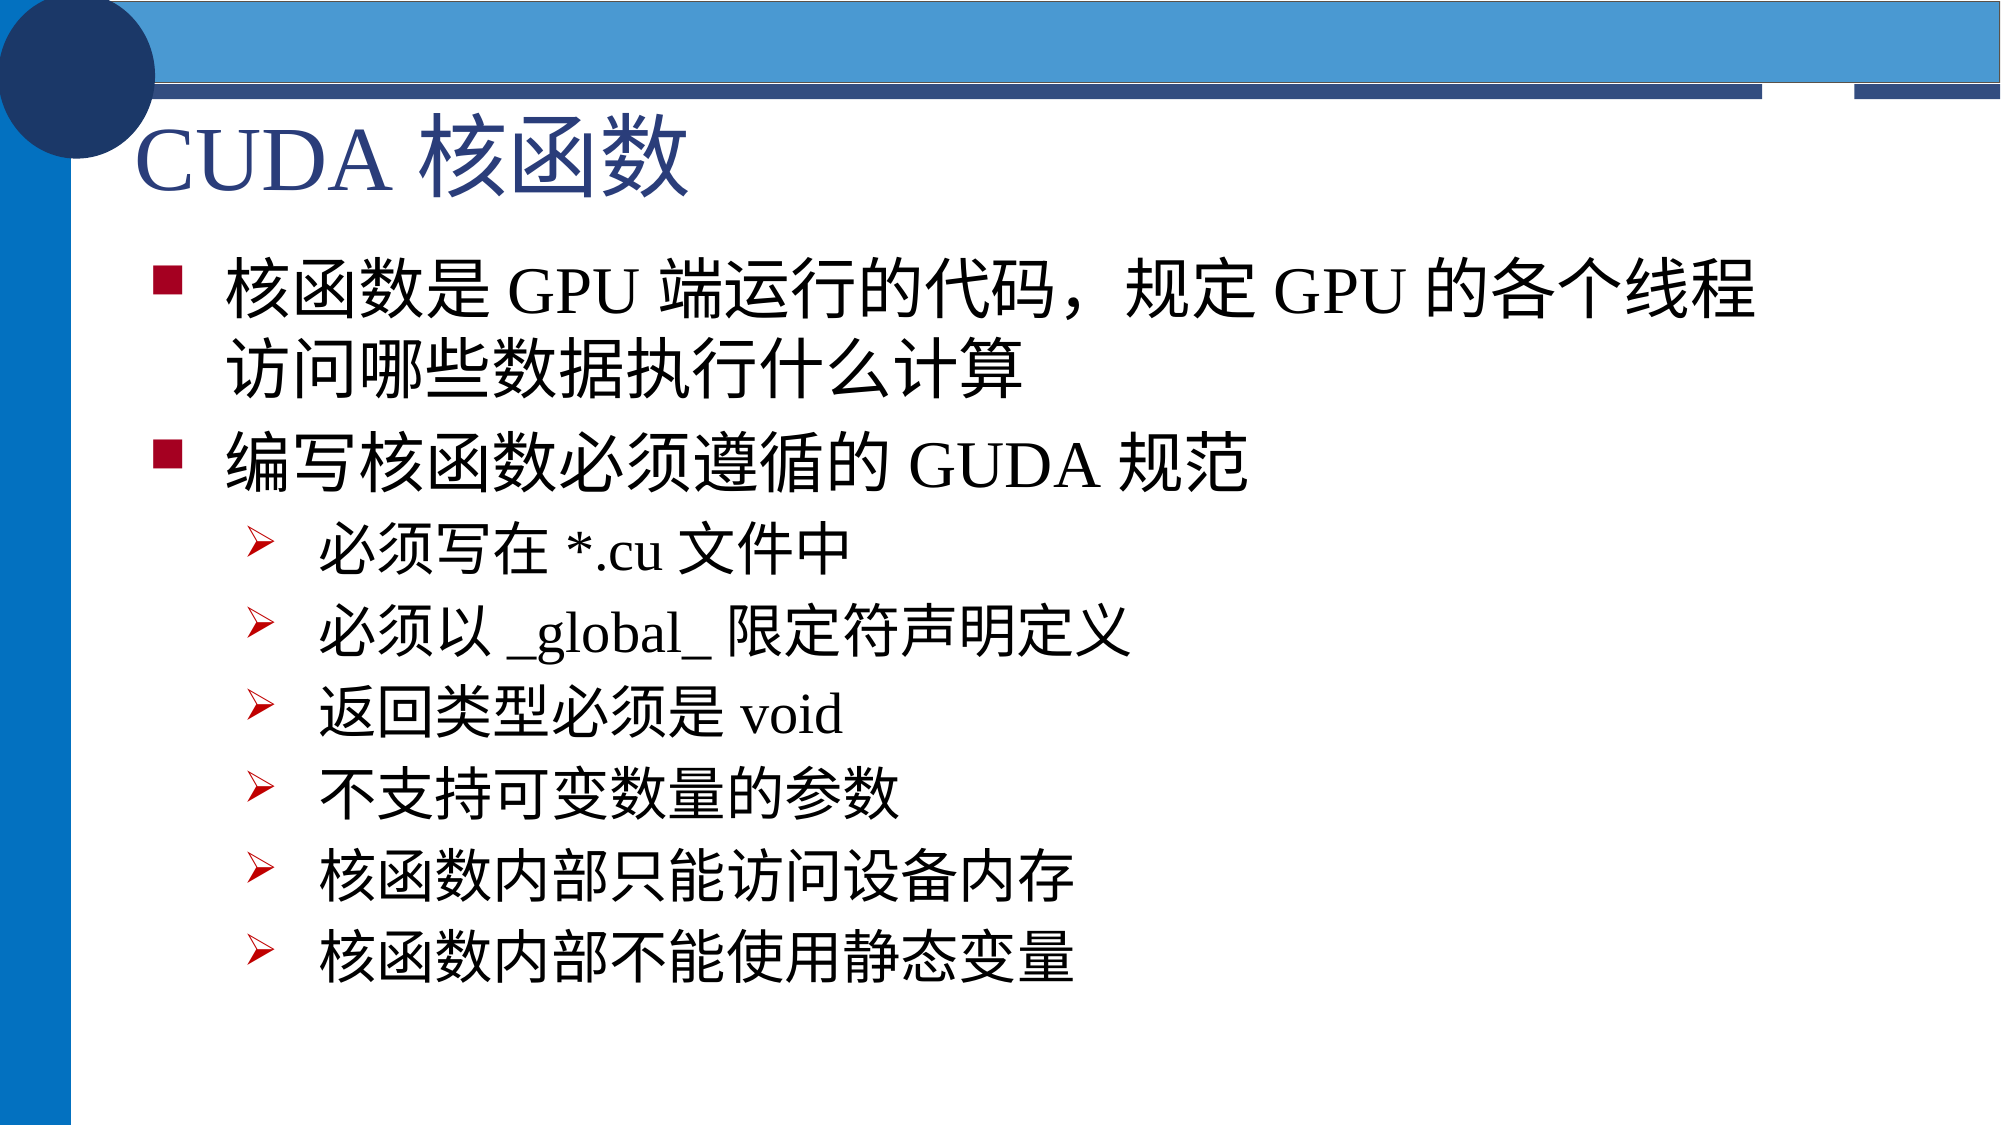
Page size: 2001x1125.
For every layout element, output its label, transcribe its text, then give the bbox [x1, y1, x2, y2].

title CUDA核函数 [119, 29, 1820, 217]
list 核函数是GPU端运行的代码，规定GPU的各个线程访问哪些数据执行什么计算 编写核函数必须遵循的GUDA规范 必须写在*.cu文件中 必须以_global_限定符声明定义 返回类型必须是void 不支持可变数量的参数 核函数内部只能访问设备内存 核函数内部不能使用静态变量 [134, 239, 1835, 1086]
